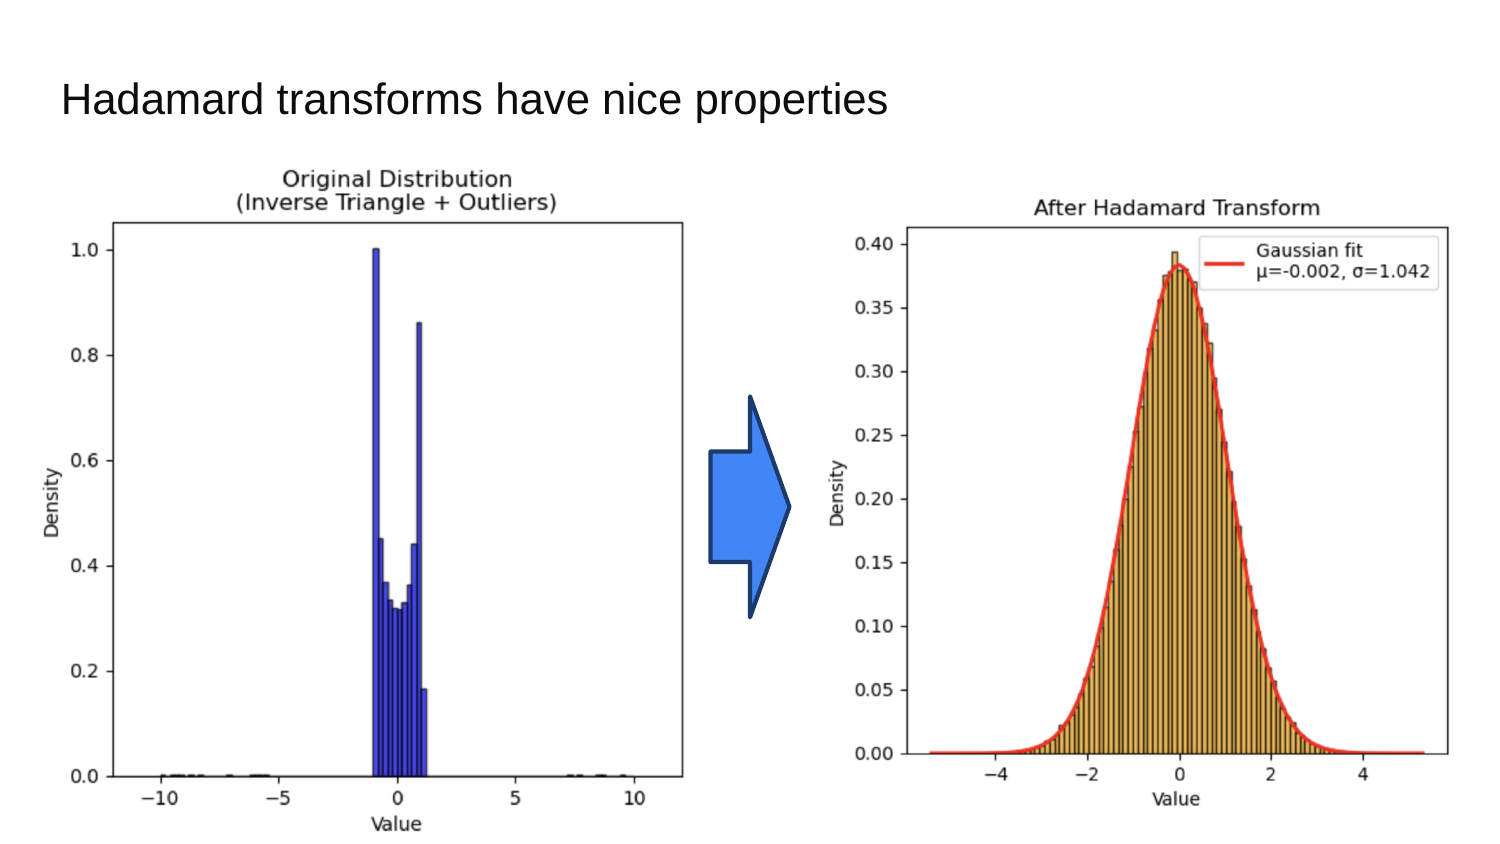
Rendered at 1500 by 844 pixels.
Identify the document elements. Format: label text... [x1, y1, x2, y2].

text_box [708, 394, 792, 620]
picture [816, 183, 1476, 820]
text_box Hadamard transforms have nice properties [60, 79, 1438, 124]
picture [24, 159, 700, 844]
